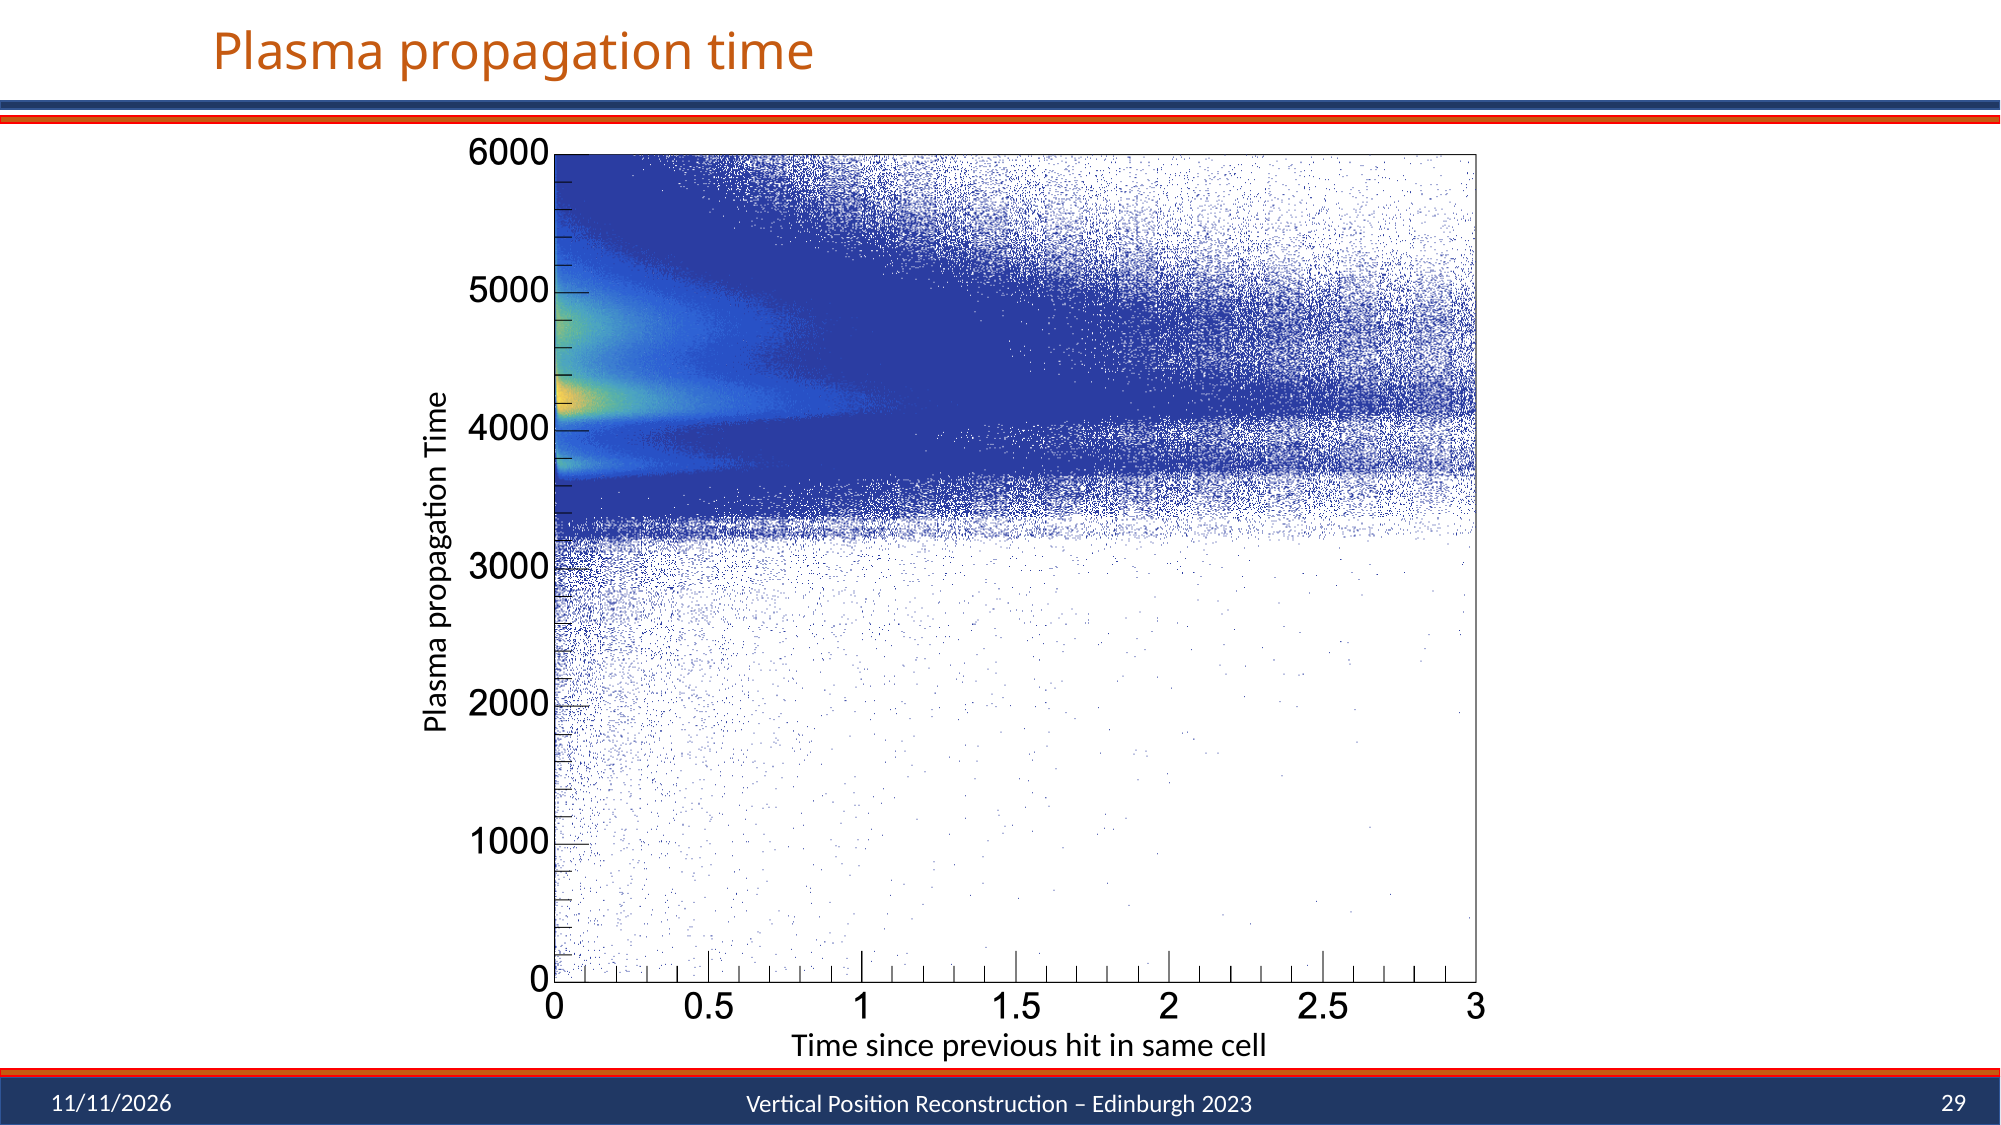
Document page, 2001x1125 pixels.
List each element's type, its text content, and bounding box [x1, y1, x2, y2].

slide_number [35, 1071, 486, 1125]
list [456, 126, 1488, 1050]
footer Vertical Position Reconstruction – Edinburgh 2023 [662, 1072, 1338, 1125]
text_box Plasma propagation Time [405, 376, 456, 749]
title Plasma propagation time [197, 17, 1907, 89]
text_box Time since previous hit in same cell [776, 1050, 1283, 1071]
slide_number 29 [1531, 1071, 1982, 1125]
